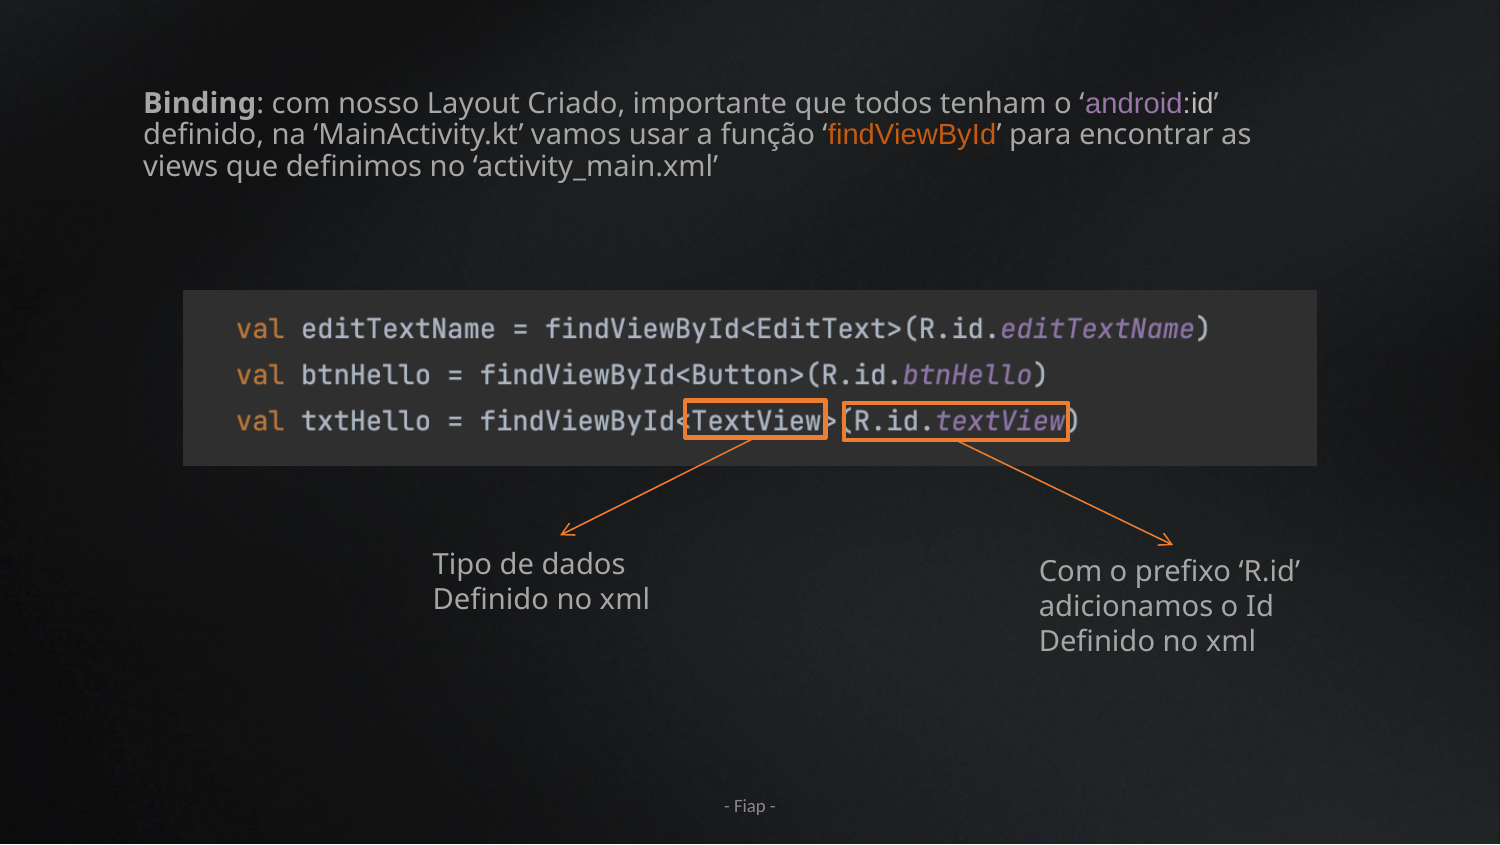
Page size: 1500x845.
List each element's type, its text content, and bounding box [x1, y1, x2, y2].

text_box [955, 439, 1174, 546]
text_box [559, 437, 756, 536]
text_box Binding: com nosso Layout Criado, importante que todos tenham o ‘android:id’ definido, na ‘MainActivity.kt’ vamos usar a função ‘findViewById’ para encontrar as views que definimos no ‘activity_main.xml’ [128, 80, 1346, 232]
picture [0, 0, 1500, 844]
text_box Tipo de dados Definido no xml [417, 537, 665, 623]
footer - Fiap - [496, 782, 1004, 828]
text_box Com o prefixo ‘R.id’ adicionamos o Id Definido no xml [1023, 545, 1323, 665]
